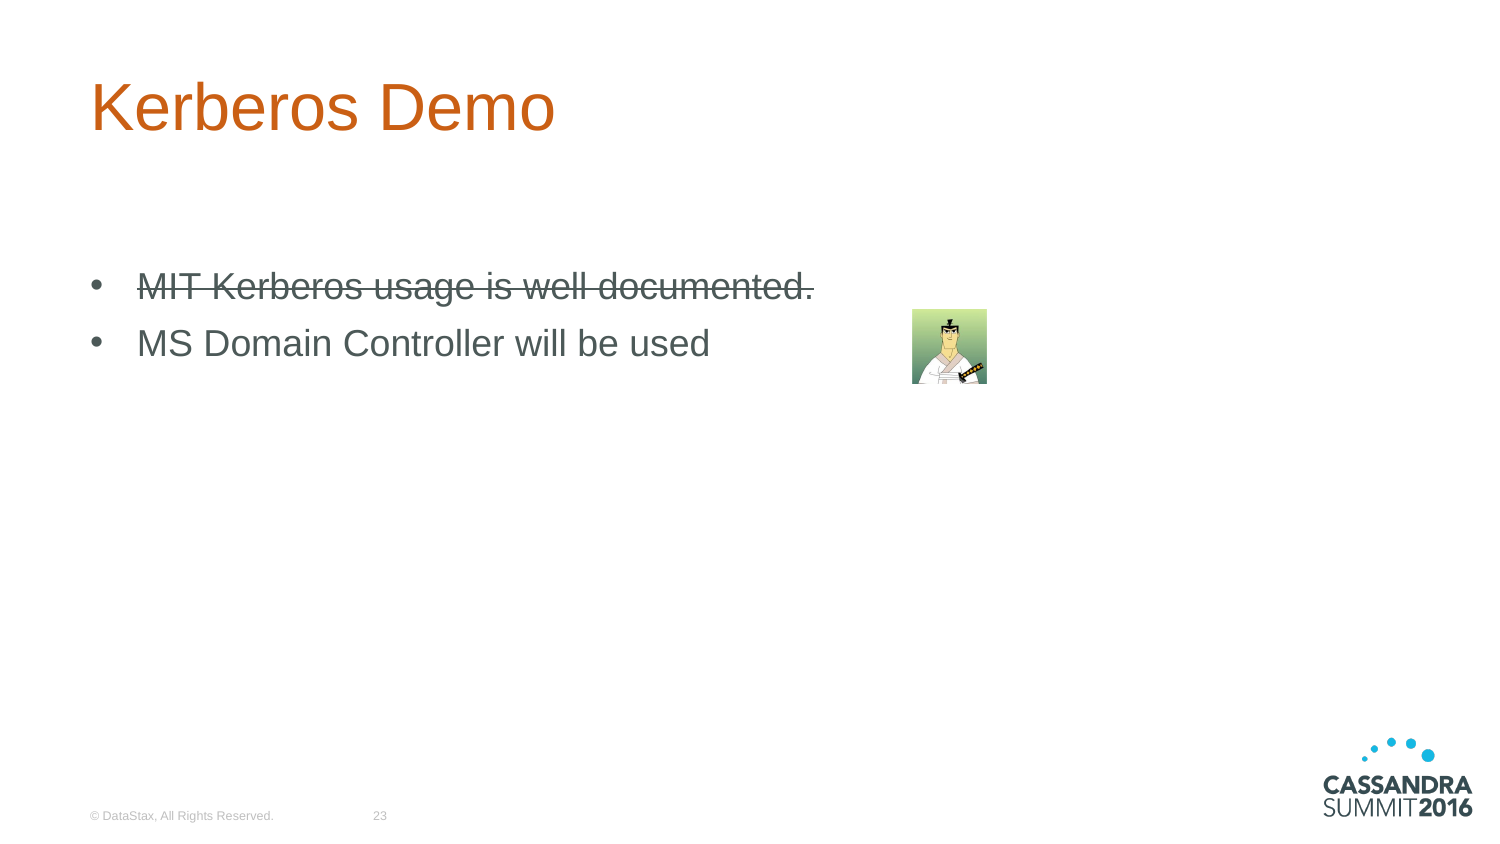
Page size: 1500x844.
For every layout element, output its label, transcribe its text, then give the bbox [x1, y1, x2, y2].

picture [1320, 734, 1475, 819]
picture [912, 309, 987, 384]
title Kerberos Demo [75, 33, 1425, 175]
list MIT Kerberos usage is well documented. MS Domain Controller will be used [75, 196, 1425, 722]
footer © DataStax, All Rights Reserved. [75, 793, 337, 839]
slide_number 23 [346, 793, 414, 839]
